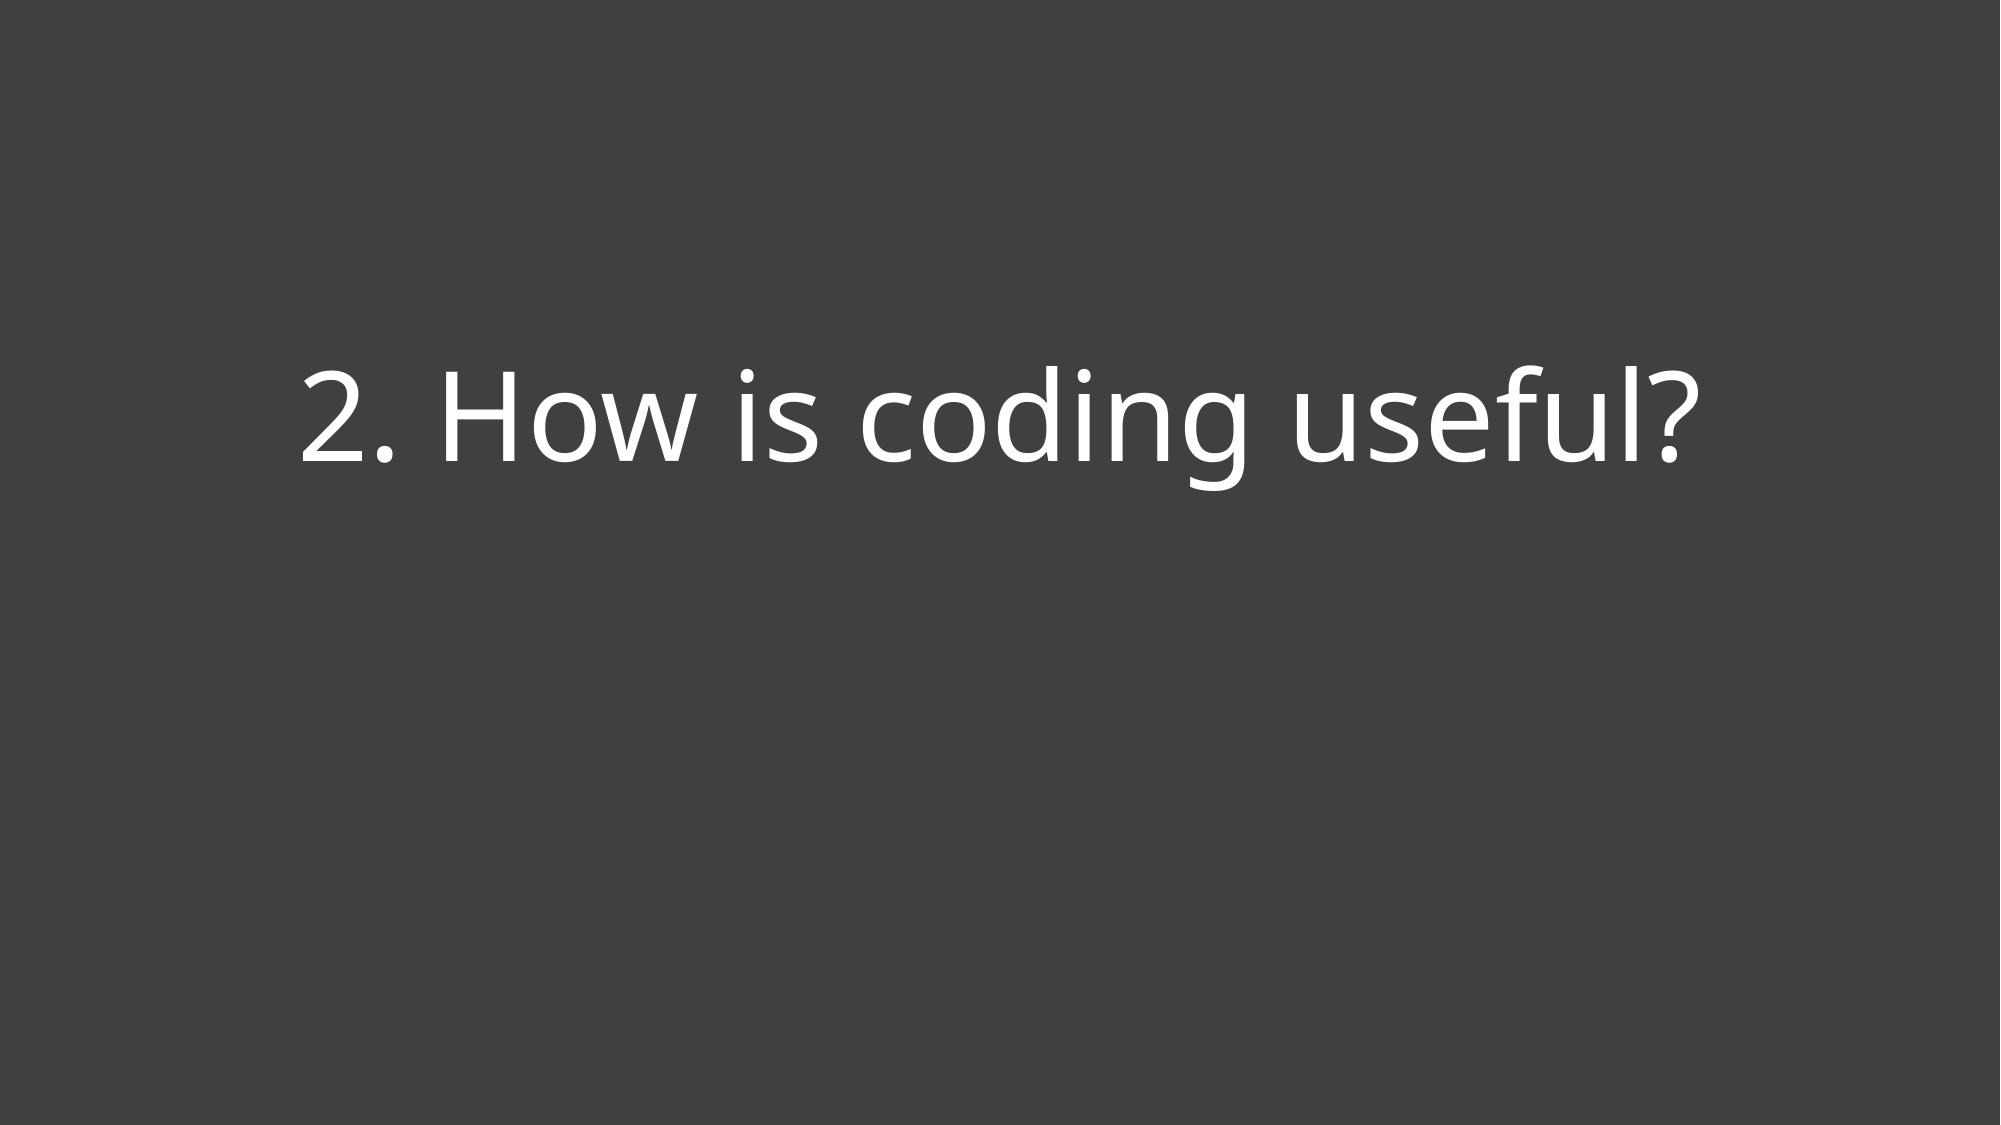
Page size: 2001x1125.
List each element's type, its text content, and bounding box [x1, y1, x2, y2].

title 2. How is coding useful? [249, 104, 1750, 497]
